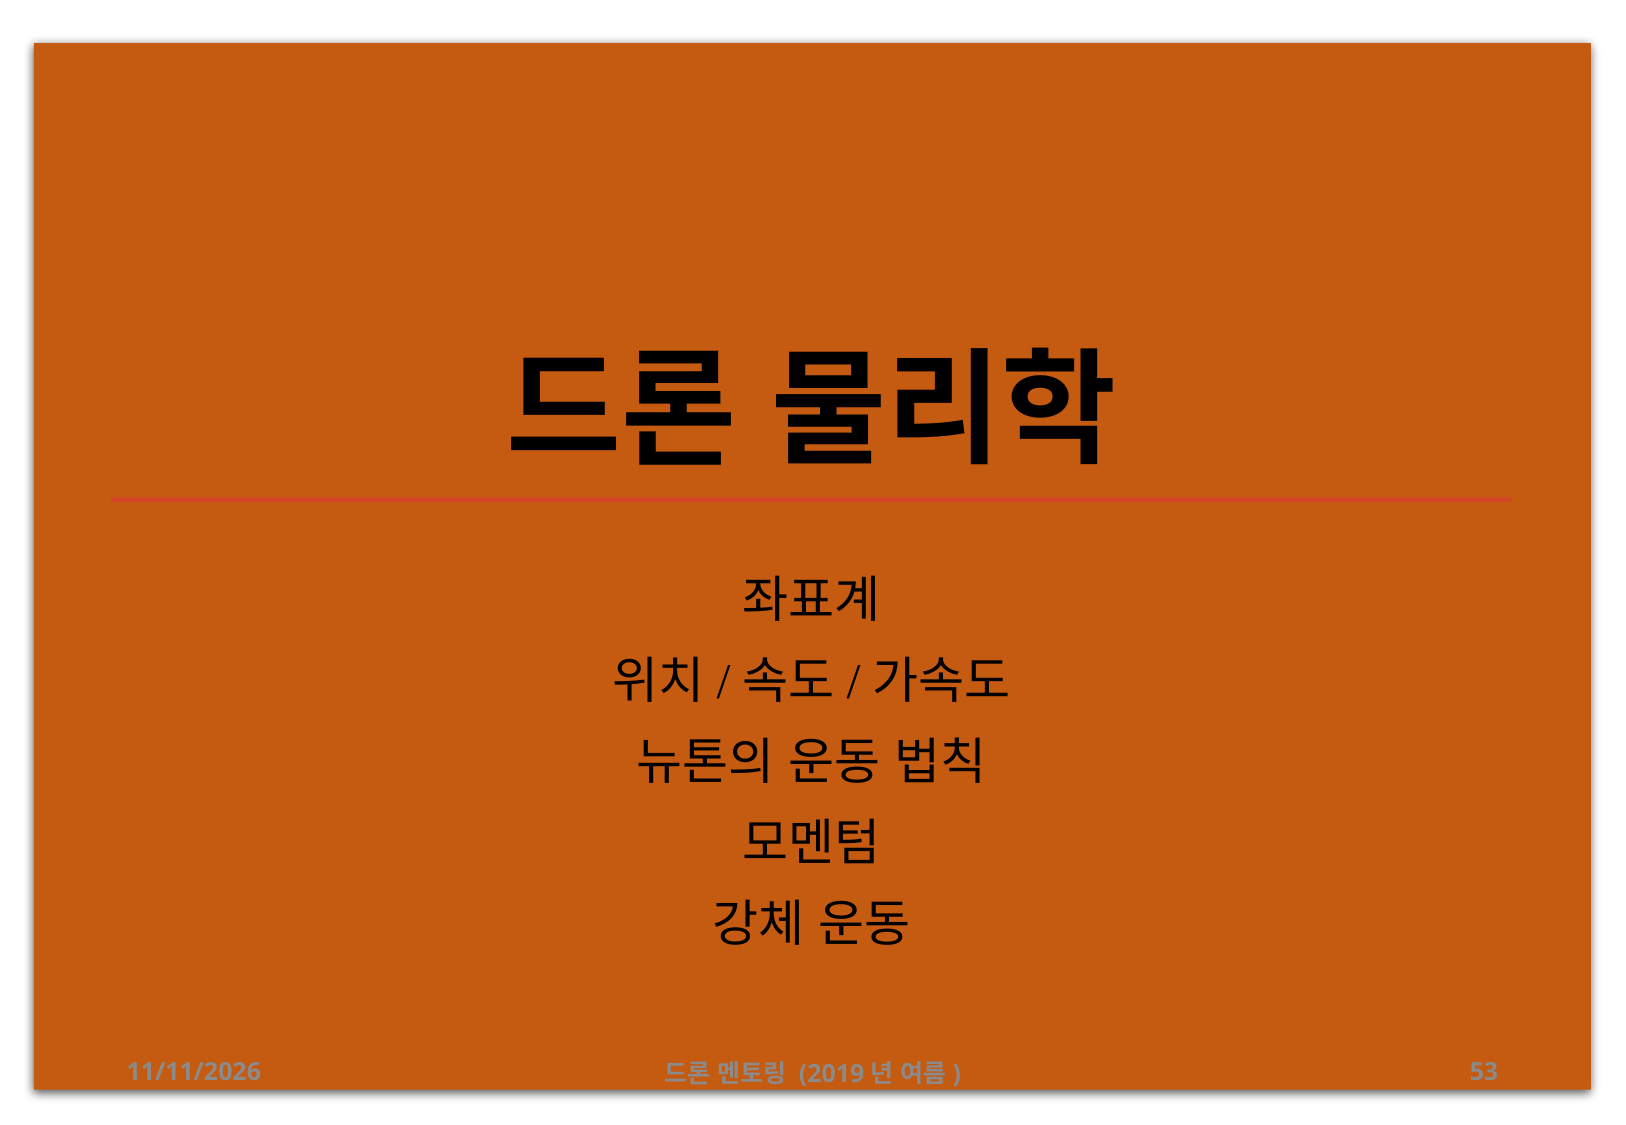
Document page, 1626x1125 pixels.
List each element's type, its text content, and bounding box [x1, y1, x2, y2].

slide_number 53 [1433, 1042, 1514, 1103]
list 좌표계 위치/속도/가속도 뉴톤의 운동 법칙 모멘텀 강체 운동 [110, 520, 1513, 999]
title 드론 물리학 [110, 325, 1513, 500]
footer 드론 멘토링 (2019년 여름) [538, 1042, 1087, 1103]
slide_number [111, 1042, 303, 1103]
